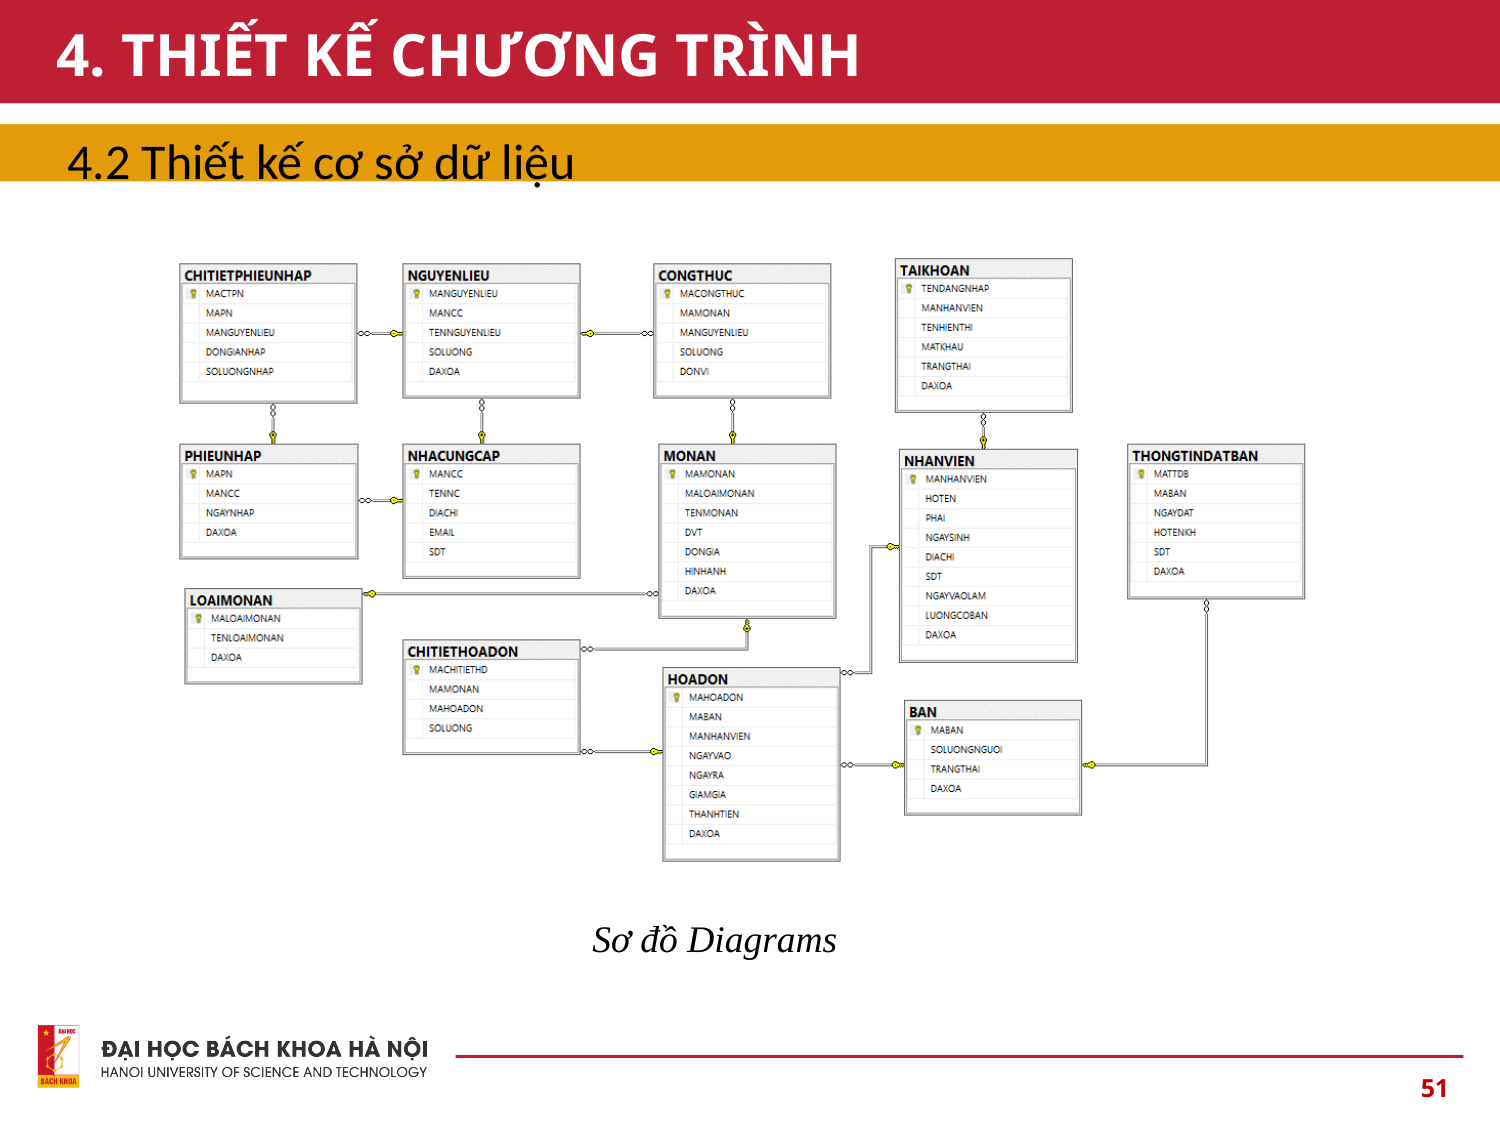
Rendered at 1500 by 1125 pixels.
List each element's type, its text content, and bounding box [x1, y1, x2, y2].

text_box Sơ đồ Diagrams [577, 907, 853, 1013]
title 4. THIẾT KẾ CHƯƠNG TRÌNH [41, 18, 1459, 90]
slide_number 51 [1126, 1065, 1464, 1125]
picture [0, 0, 1500, 1125]
text_box 4.2 Thiết kế cơ sở dữ liệu [52, 122, 592, 198]
